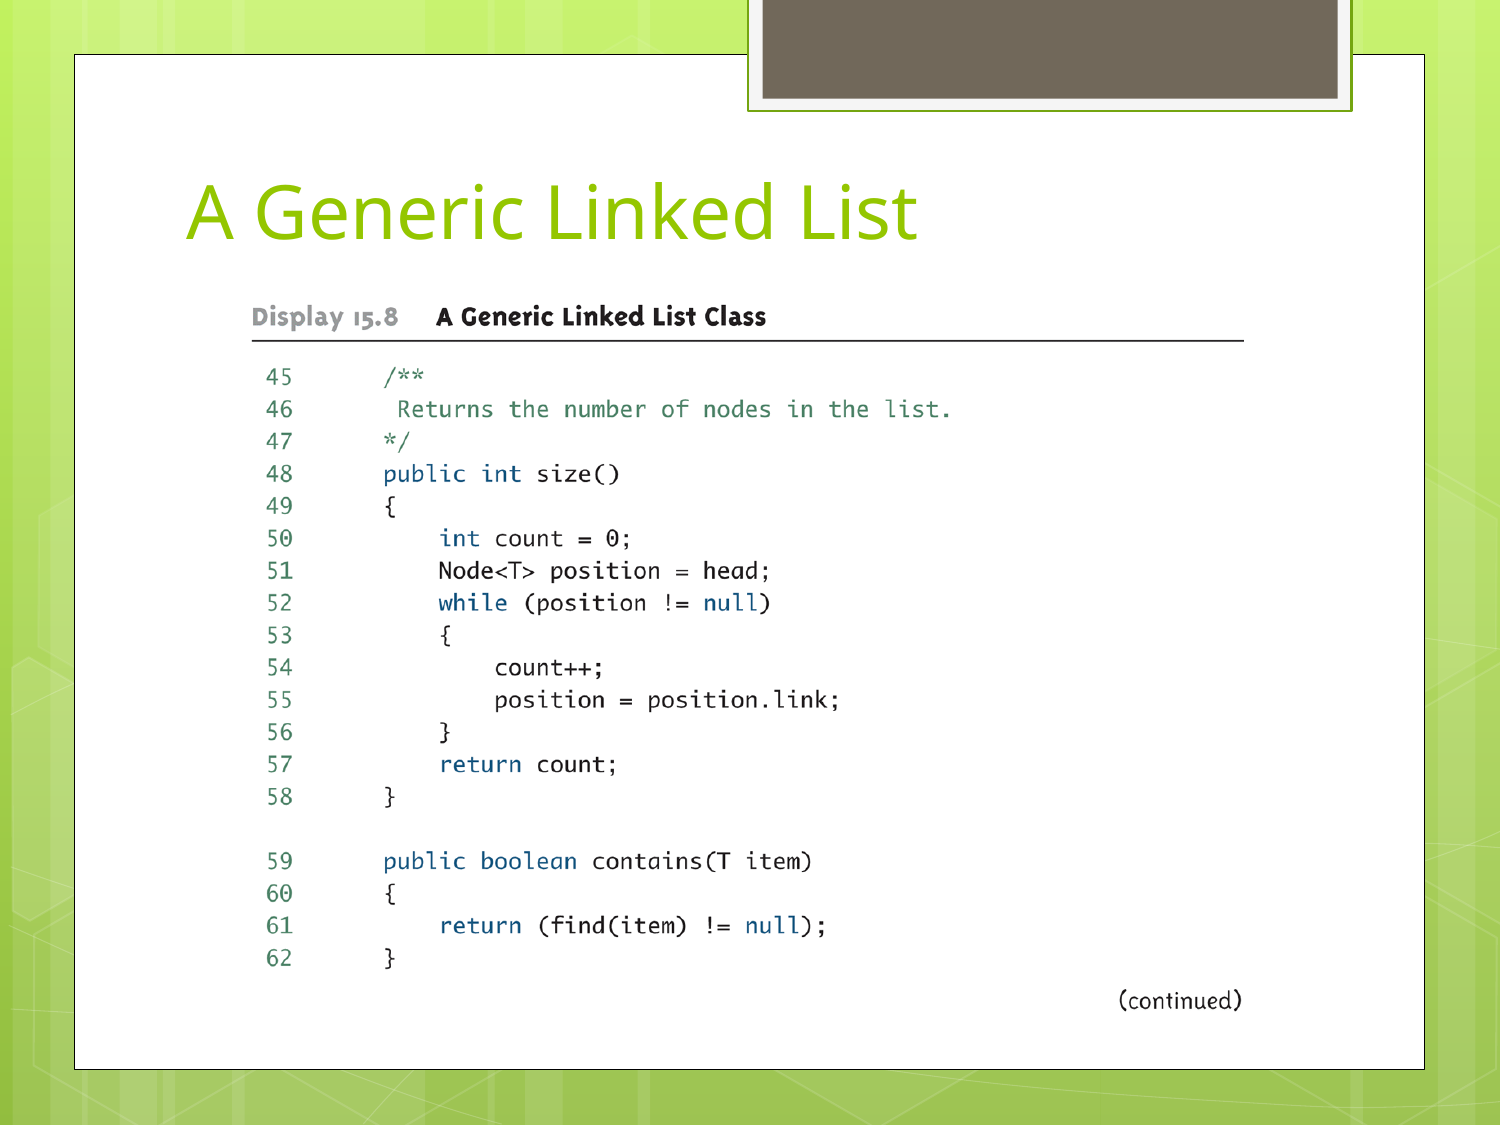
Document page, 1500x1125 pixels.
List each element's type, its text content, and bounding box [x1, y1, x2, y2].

title A Generic Linked List [171, 75, 1324, 263]
picture [226, 287, 1269, 1028]
